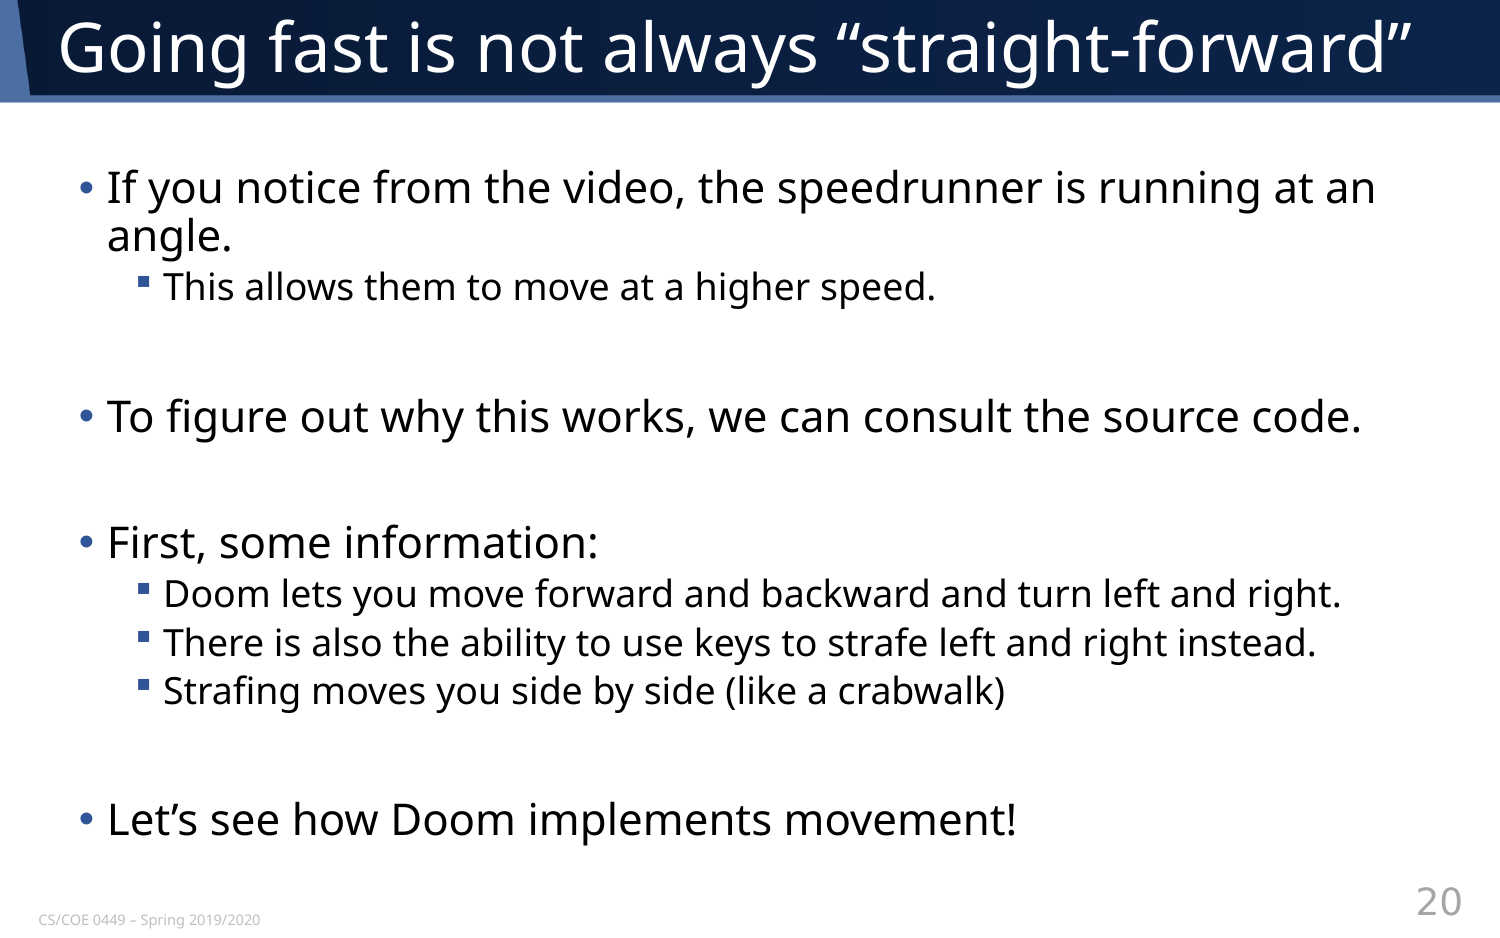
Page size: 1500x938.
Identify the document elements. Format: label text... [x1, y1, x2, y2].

list If you notice from the video, the speedrunner is running at an angle. This allows them to move at a higher speed. To figure out why this works, we can consult the source code. First, some information: Doom lets you move forward and backward and turn left and right. There is also the ability to use keys to strafe left and right instead. Strafing moves you side by side (like a crabwalk) Let’s see how Doom implements movement! [63, 158, 1433, 845]
footer CS/COE 0449 – Spring 2019/2020 [0, 906, 299, 936]
title Going fast is not always “straight-forward” [42, 3, 1500, 97]
slide_number 20 [1376, 875, 1478, 926]
picture [0, 0, 1500, 938]
